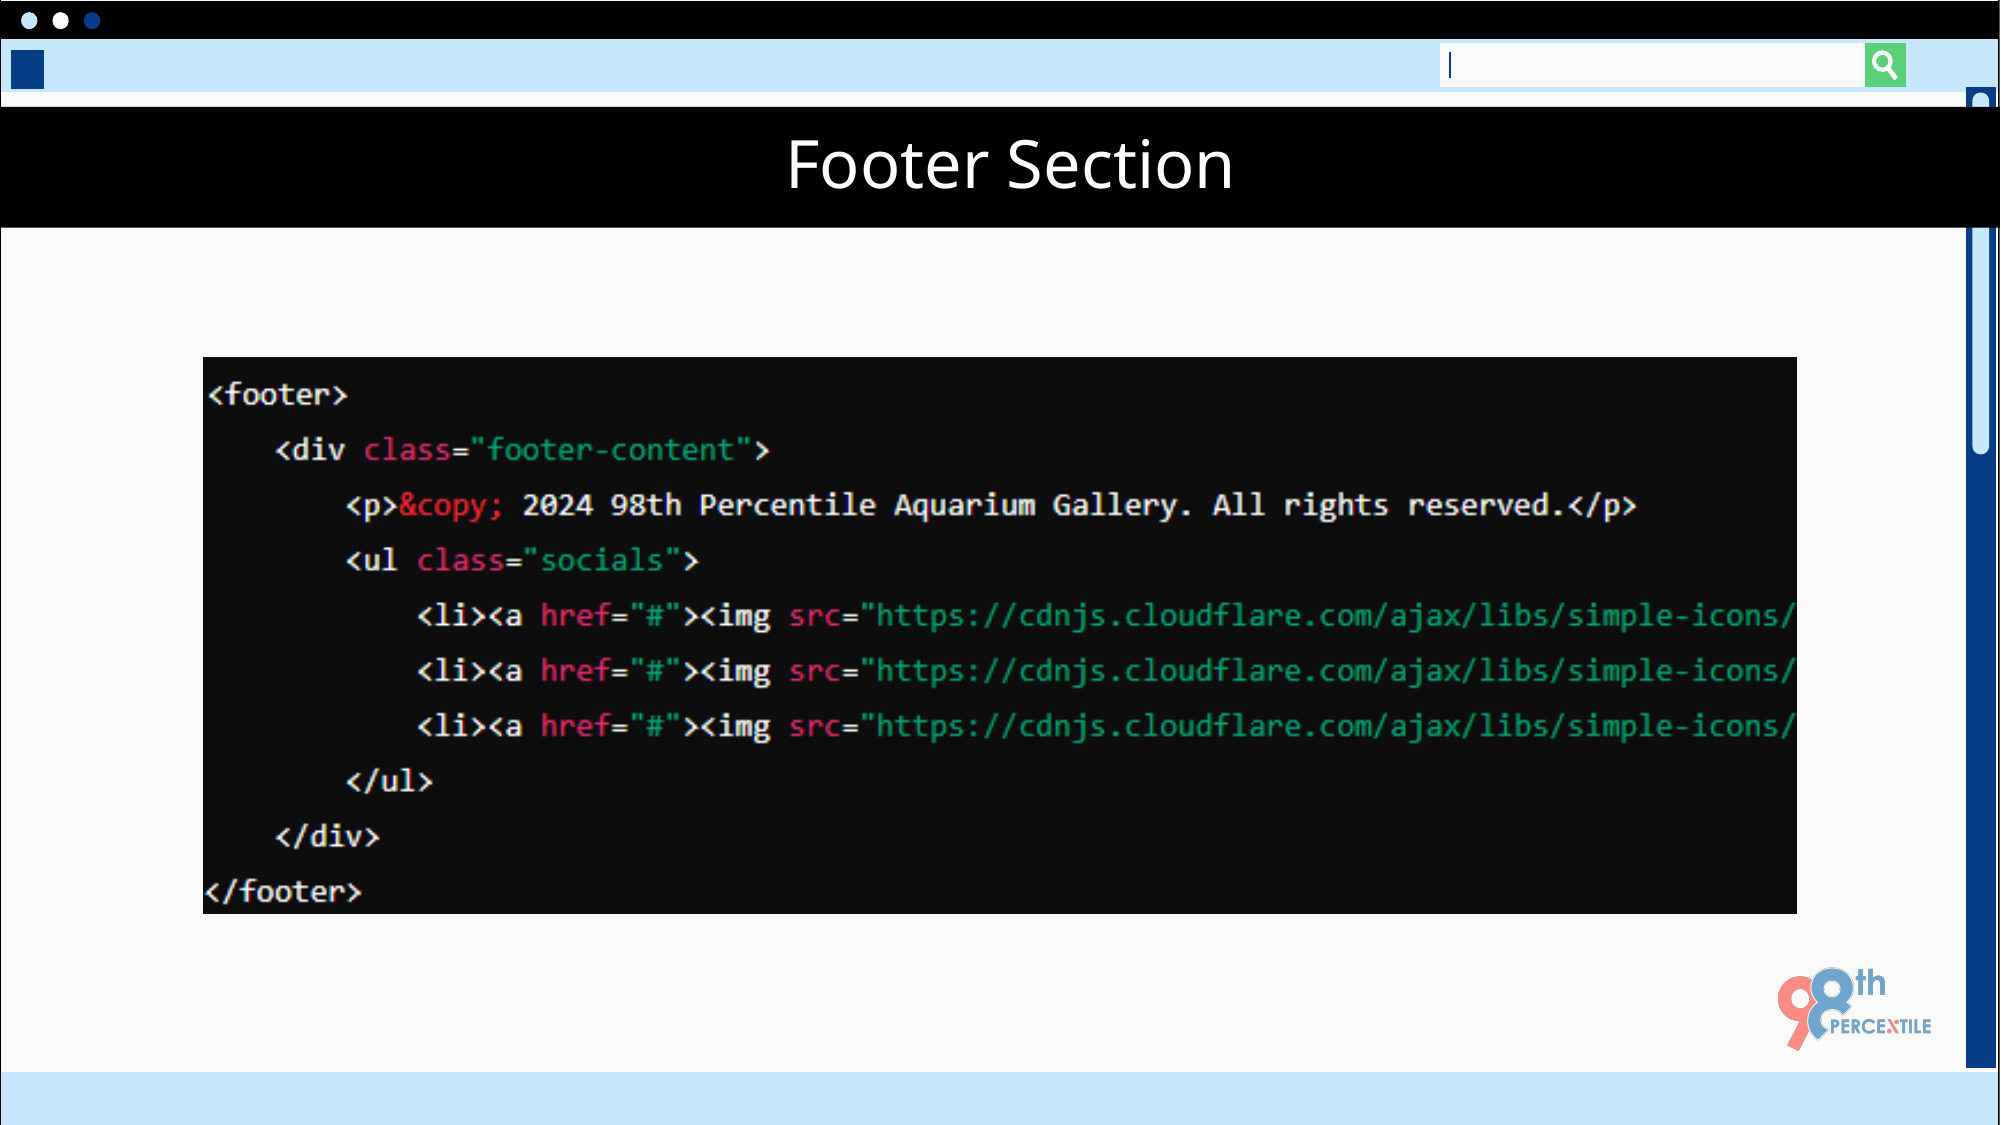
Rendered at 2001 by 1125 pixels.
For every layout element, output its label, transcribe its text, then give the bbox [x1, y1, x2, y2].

picture [203, 356, 1797, 914]
picture [1775, 966, 1933, 1054]
text_box [0, 105, 2000, 230]
title Footer Section [91, 105, 1931, 228]
